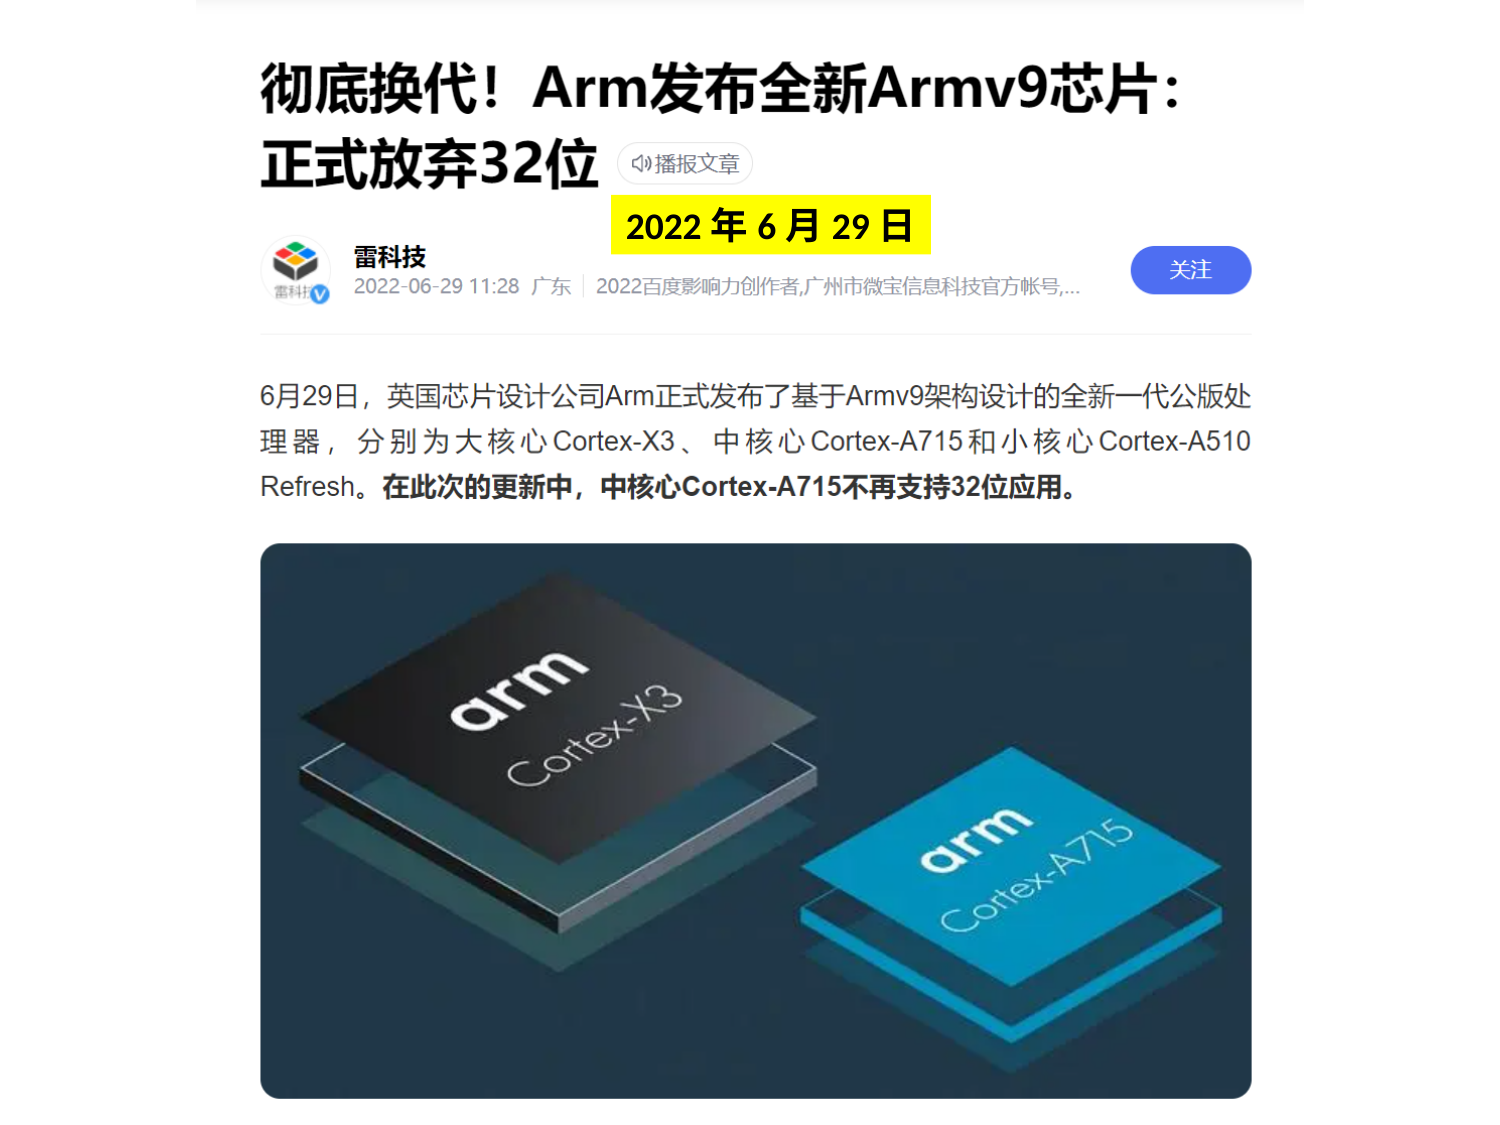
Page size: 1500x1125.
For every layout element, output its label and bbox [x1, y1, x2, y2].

picture [195, 0, 1305, 1125]
